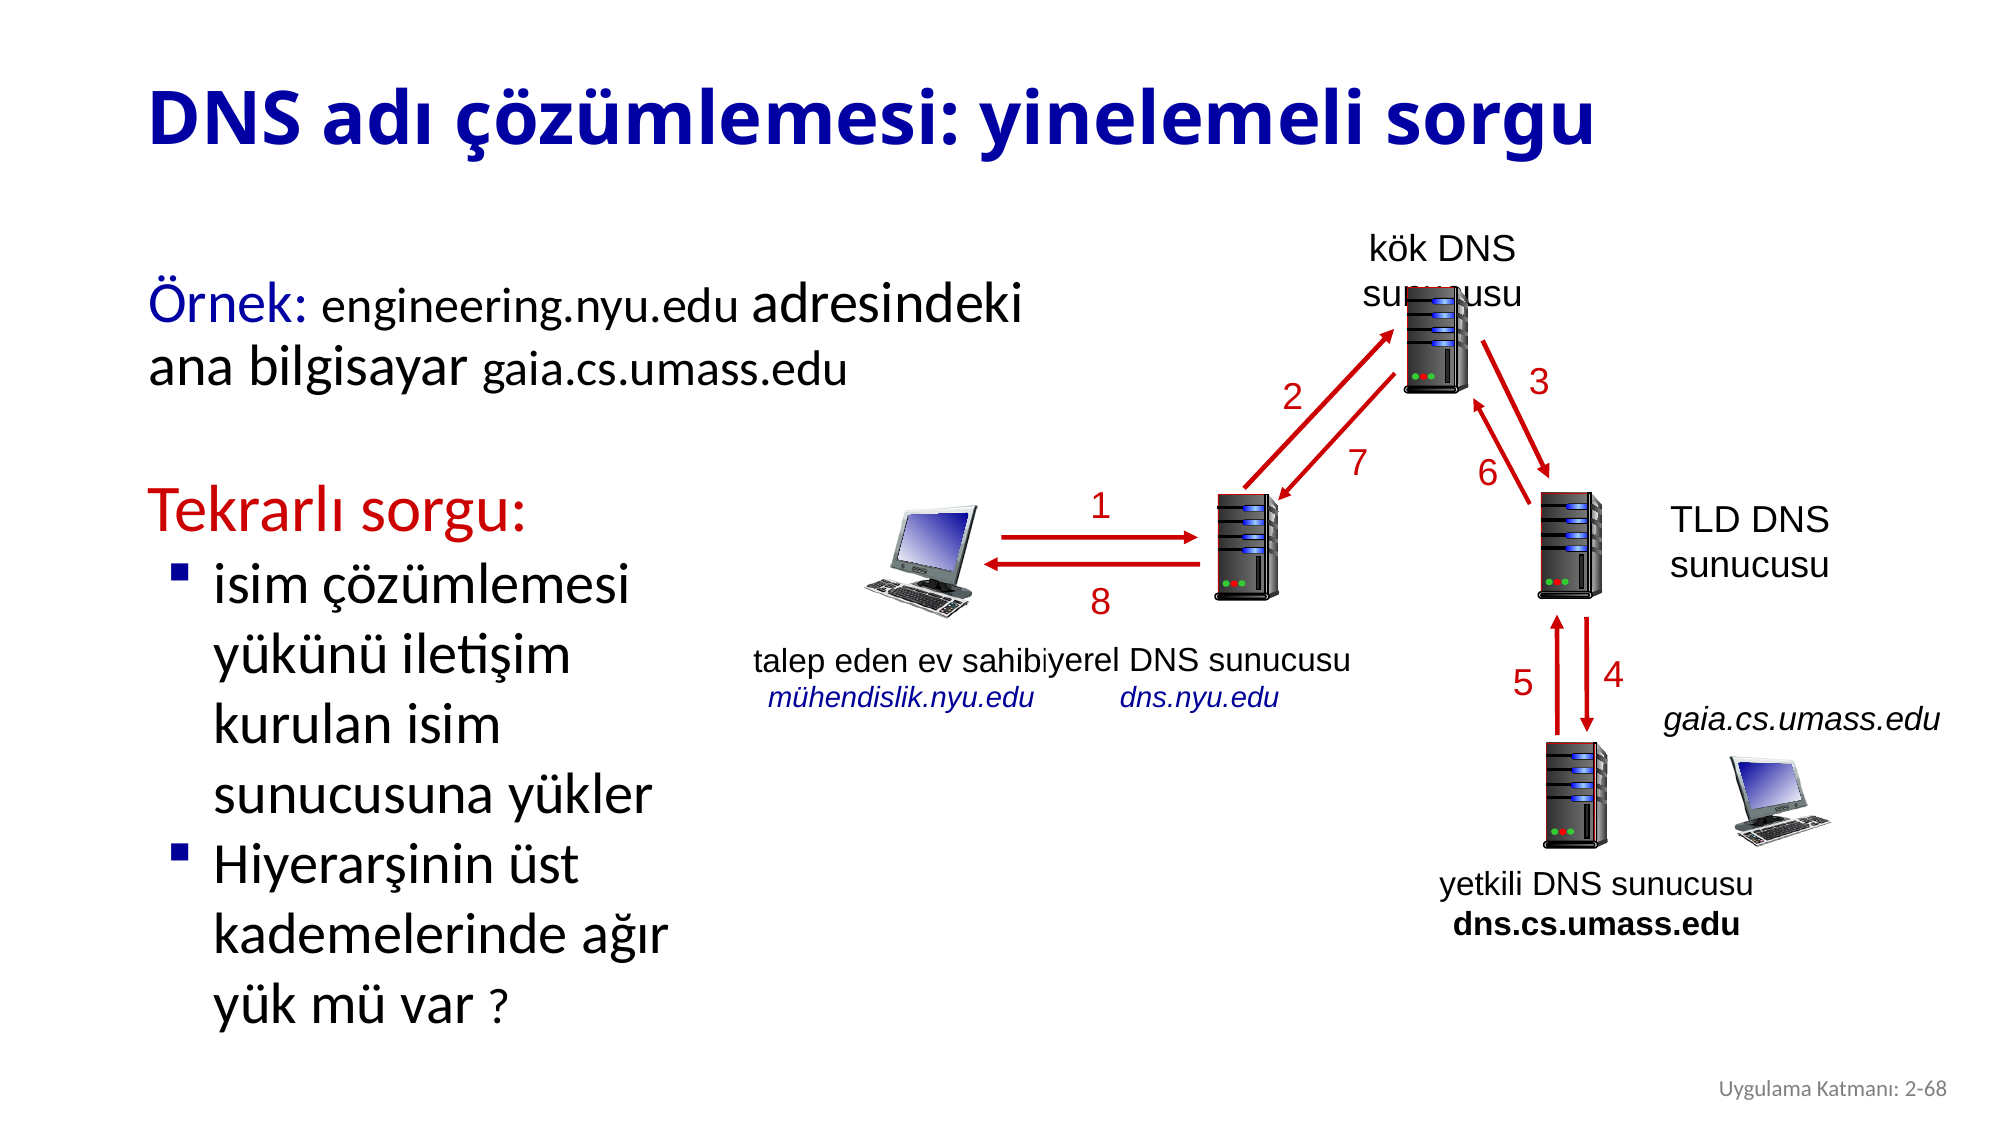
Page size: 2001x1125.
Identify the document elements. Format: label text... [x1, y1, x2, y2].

text_box [1516, 410, 1550, 479]
text_box 1 [1075, 473, 1127, 534]
text_box [1580, 616, 1594, 732]
text_box 3 [1441, 349, 1638, 410]
text_box gaia.cs.umass.edu [1648, 690, 1957, 745]
text_box kök DNS sunucusu [1277, 216, 1608, 322]
text_box [1280, 373, 1395, 500]
text_box 5 [1498, 650, 1549, 711]
text_box [1473, 398, 1530, 505]
text_box talep eden ev sahibi mühendislik.nyu.edu [741, 631, 1045, 721]
text_box 8 [1075, 569, 1127, 629]
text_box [1543, 742, 1608, 848]
text_box [1318, 328, 1395, 411]
text_box 6 [1462, 440, 1514, 501]
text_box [1214, 494, 1280, 600]
text_box Örnek: engineering.nyu.edu adresindeki ana bilgisayar gaia.cs.umass.edu [112, 265, 1042, 440]
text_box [836, 500, 982, 627]
text_box 2 [1267, 364, 1318, 425]
text_box TLD DNS sunucusu [1585, 487, 1915, 593]
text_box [1404, 287, 1469, 393]
text_box [983, 558, 1201, 571]
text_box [1726, 752, 1856, 854]
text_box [1538, 492, 1603, 599]
slide_number Uygulama Katmanı: 2-68 [1512, 1056, 1963, 1117]
text_box [1001, 531, 1198, 544]
text_box Tekrarlı sorgu: isim çözümlemesi yükünü iletişim kurulan isim sunucusuna yükler Hiyerarşinin üst kademelerinde ağır yük mü var ? [132, 457, 741, 990]
text_box yetkili DNS sunucusu dns.cs.umass.edu [1424, 855, 1770, 950]
text_box 7 [1332, 430, 1384, 491]
text_box 4 [1588, 642, 1639, 703]
title DNS adı çözümlemesi: yinelemeli sorgu [131, 47, 1856, 195]
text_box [1045, 631, 1354, 722]
text_box [1550, 614, 1564, 736]
